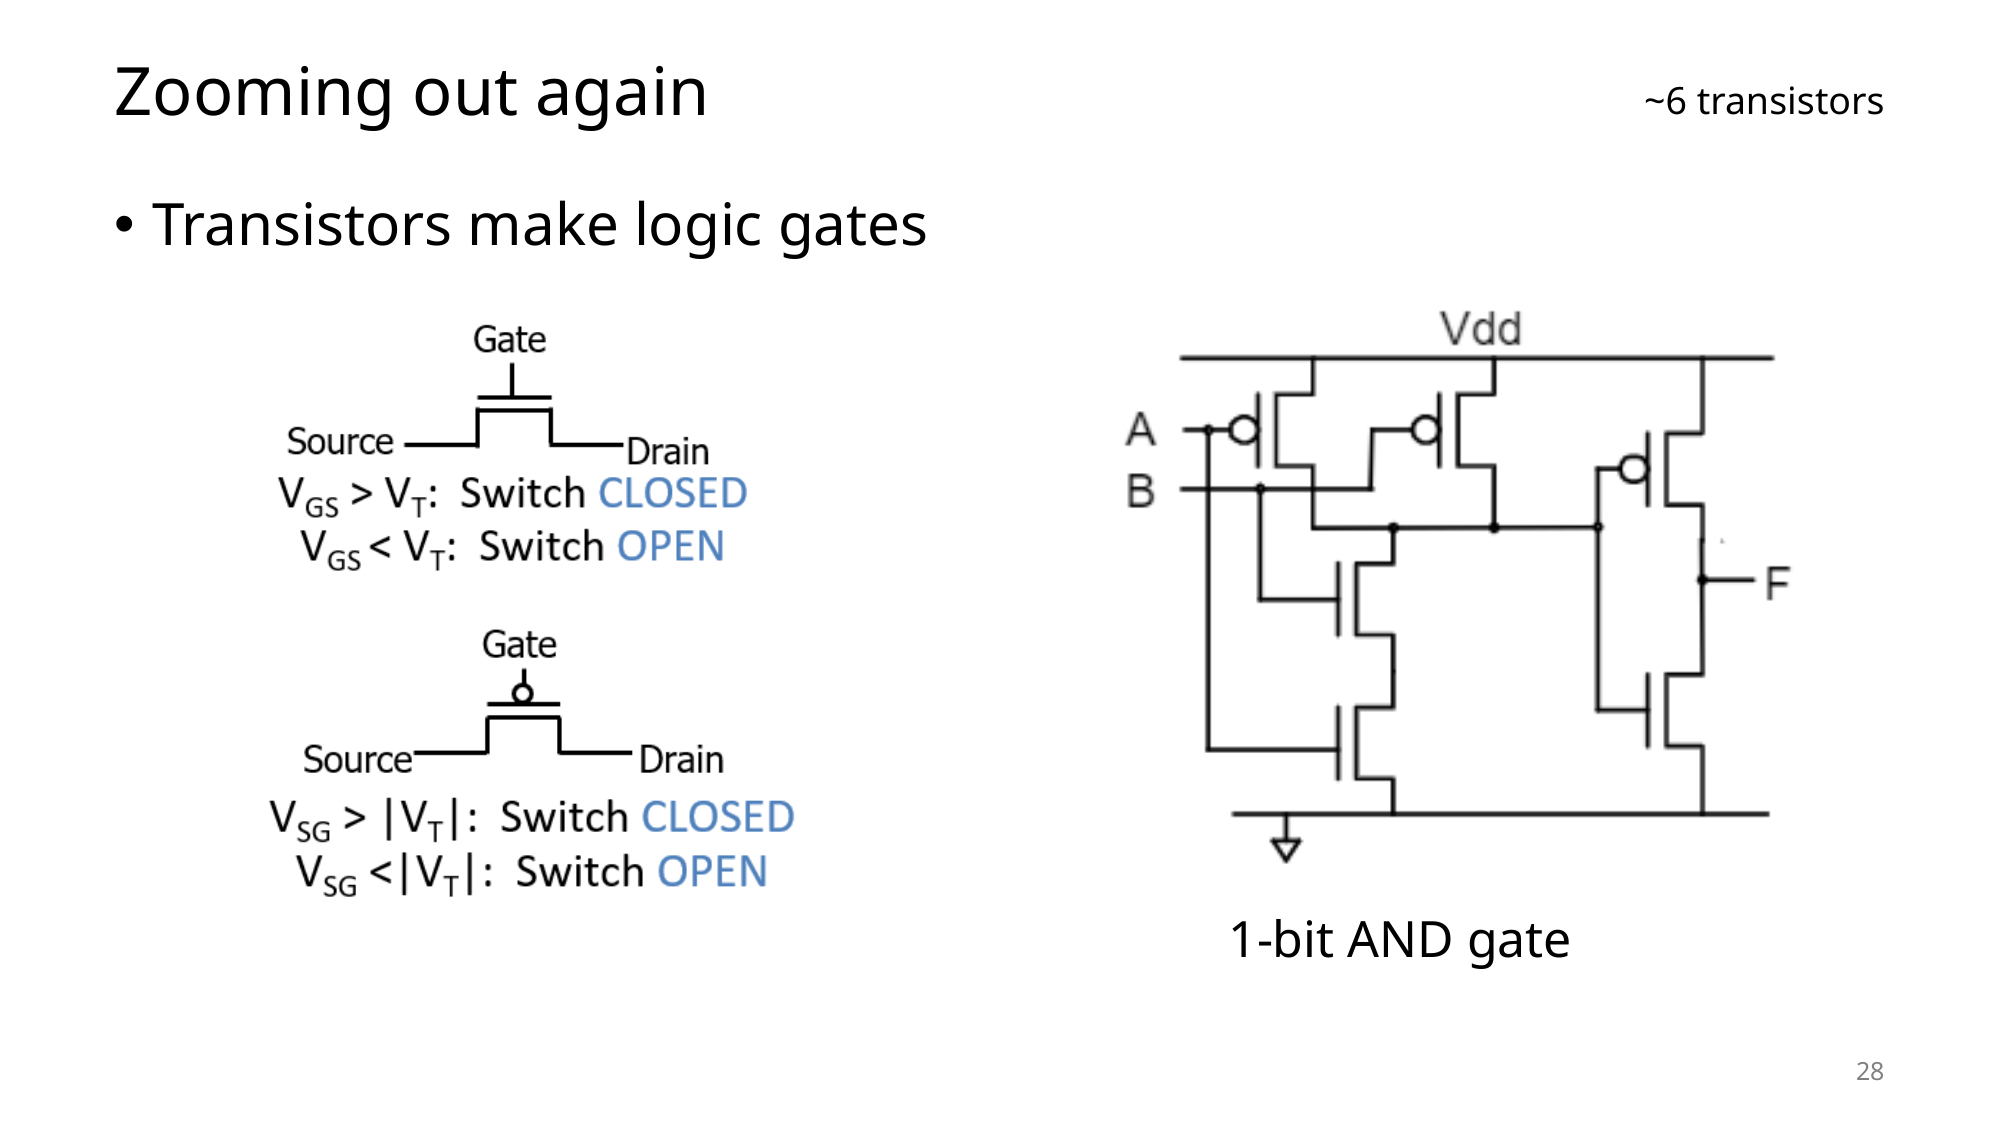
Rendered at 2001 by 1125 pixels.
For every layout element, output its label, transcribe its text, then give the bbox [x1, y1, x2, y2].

text_box 1-bit AND gate [1213, 899, 1652, 975]
list Transistors make logic gates [99, 187, 1900, 1013]
picture [1117, 302, 1796, 870]
slide_number 28 [1749, 1042, 1900, 1103]
text_box ~6 transistors [1366, 69, 1900, 130]
picture [256, 308, 760, 588]
title Zooming out again [99, 37, 1900, 150]
picture [256, 624, 806, 919]
